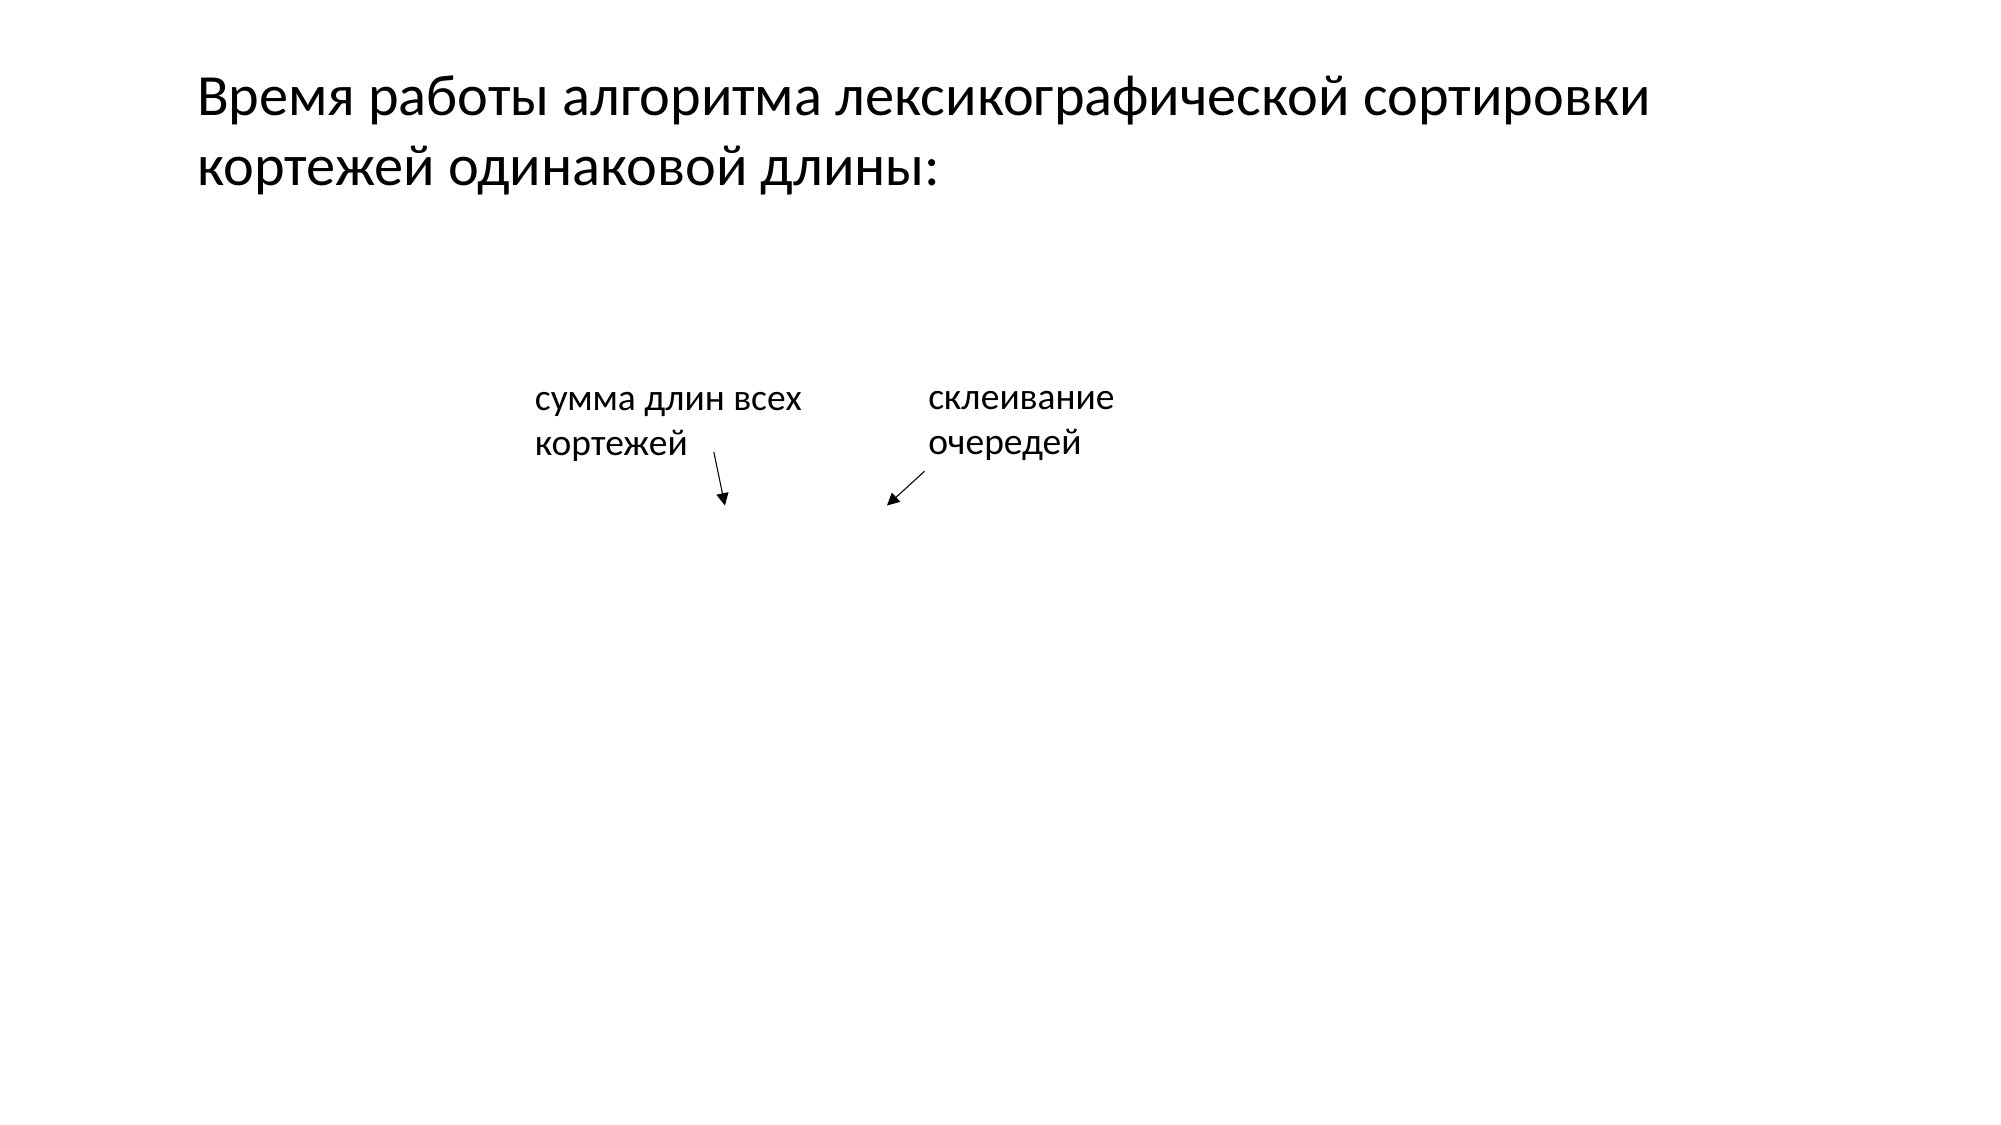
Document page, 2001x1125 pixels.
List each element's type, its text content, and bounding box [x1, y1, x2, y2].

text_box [713, 451, 725, 506]
text_box сумма длин всех кортежей [520, 365, 861, 470]
text_box склеивание очередей [913, 364, 1130, 470]
text_box Время работы алгоритма лексикографической сортировки кортежей одинаковой длины: [182, 50, 1790, 205]
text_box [886, 471, 925, 506]
